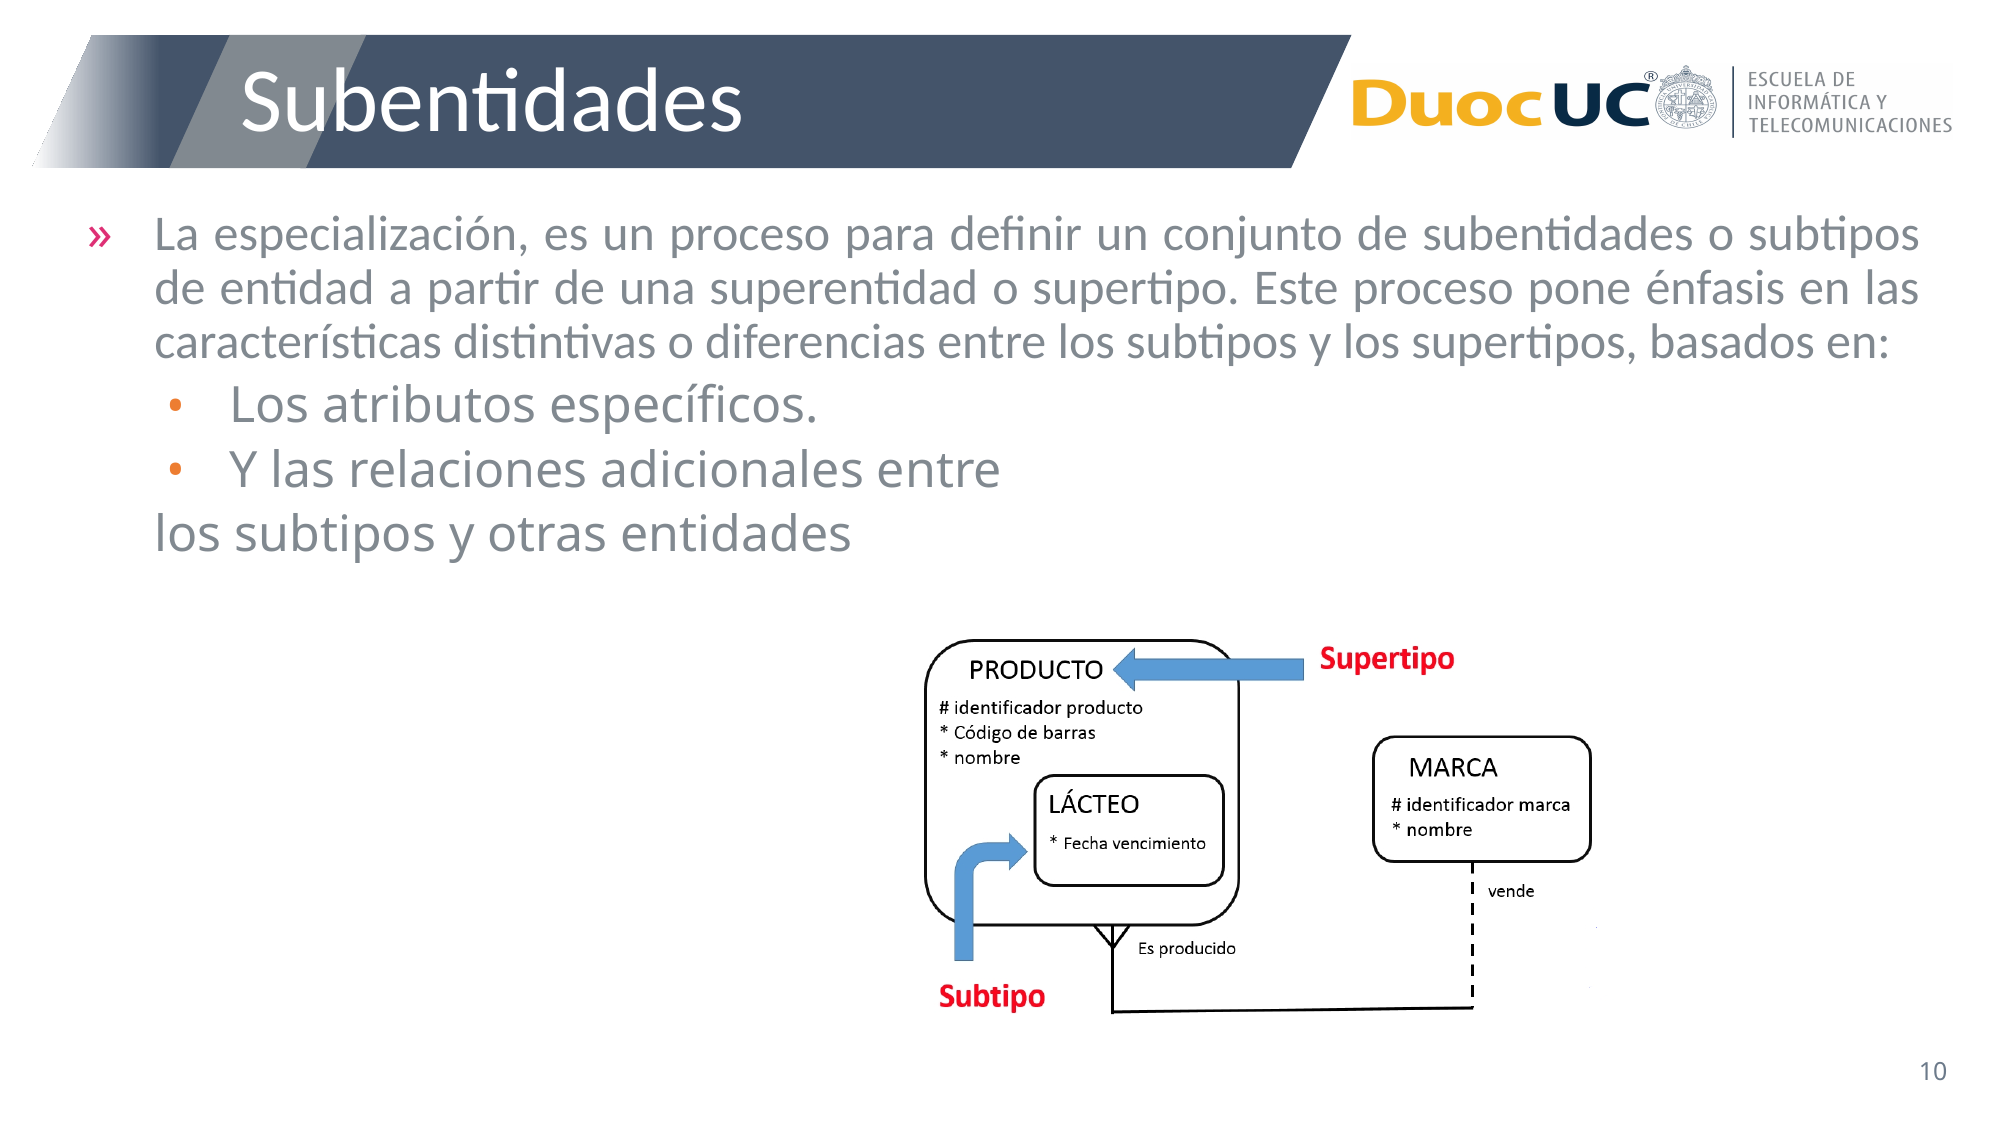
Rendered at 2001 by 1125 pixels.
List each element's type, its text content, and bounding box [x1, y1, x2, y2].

title Subentidades [225, 34, 1324, 169]
picture [1351, 63, 1953, 140]
picture [891, 605, 1616, 1023]
list La especialización, es un proceso para definir un conjunto de subentidades o subtipos de entidad a partir de una superentidad o supertipo. Este proceso pone énfasis en las características distintivas o diferencias entre los subtipos y los supertipos, basados en: Los atributos específicos. Y las relaciones adicionales entre los subtipos y otras entidades [64, 199, 1936, 1043]
